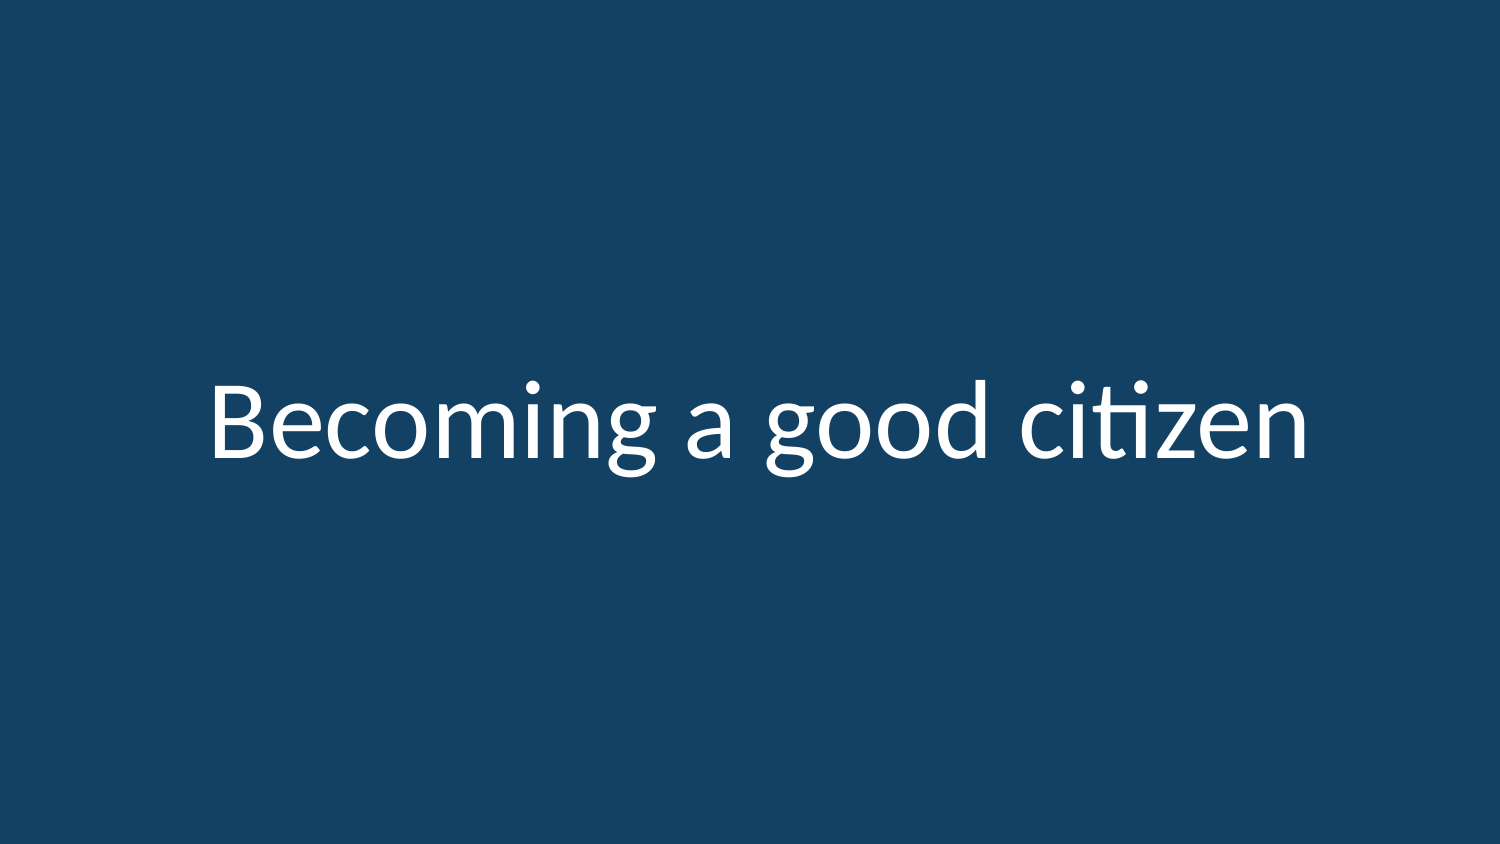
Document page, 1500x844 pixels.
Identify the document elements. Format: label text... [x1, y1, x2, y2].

title Becoming a good citizen [113, 25, 1407, 802]
